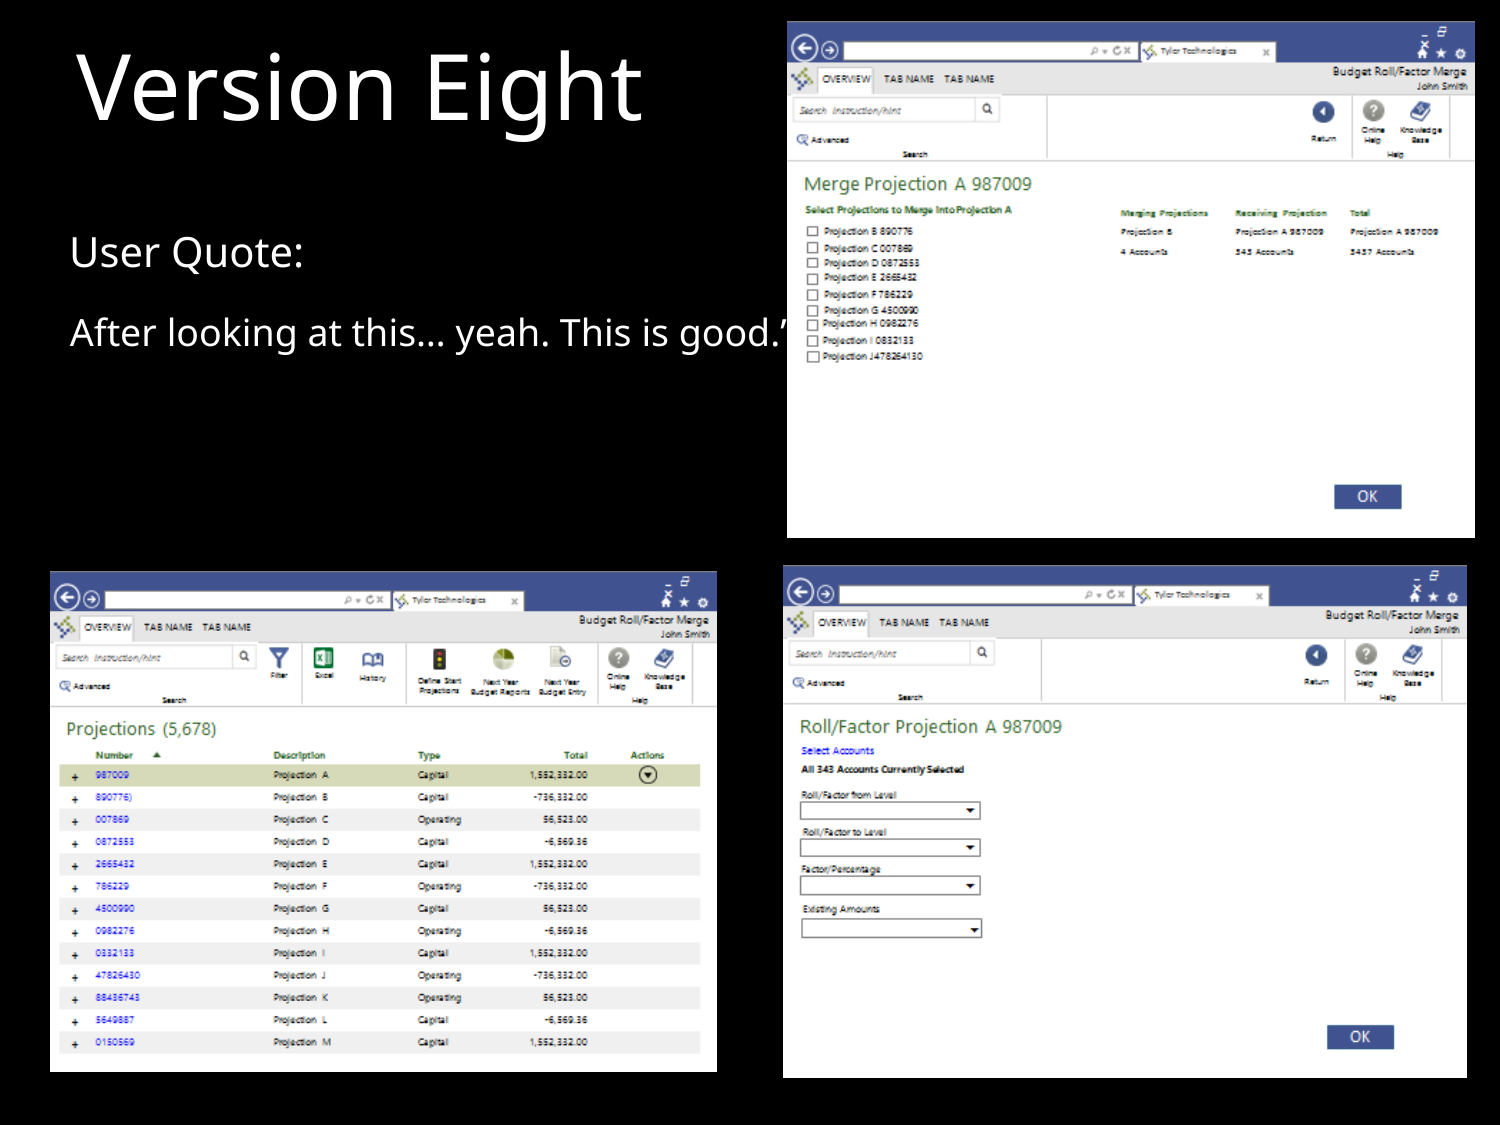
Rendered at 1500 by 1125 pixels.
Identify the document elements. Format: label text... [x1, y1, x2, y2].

picture [49, 571, 717, 1072]
text_box Version Eight [61, 21, 659, 147]
picture [787, 21, 1476, 538]
text_box After looking at this… yeah. This is good.” [55, 301, 782, 362]
text_box User Quote: [54, 218, 652, 334]
picture [783, 565, 1467, 1079]
